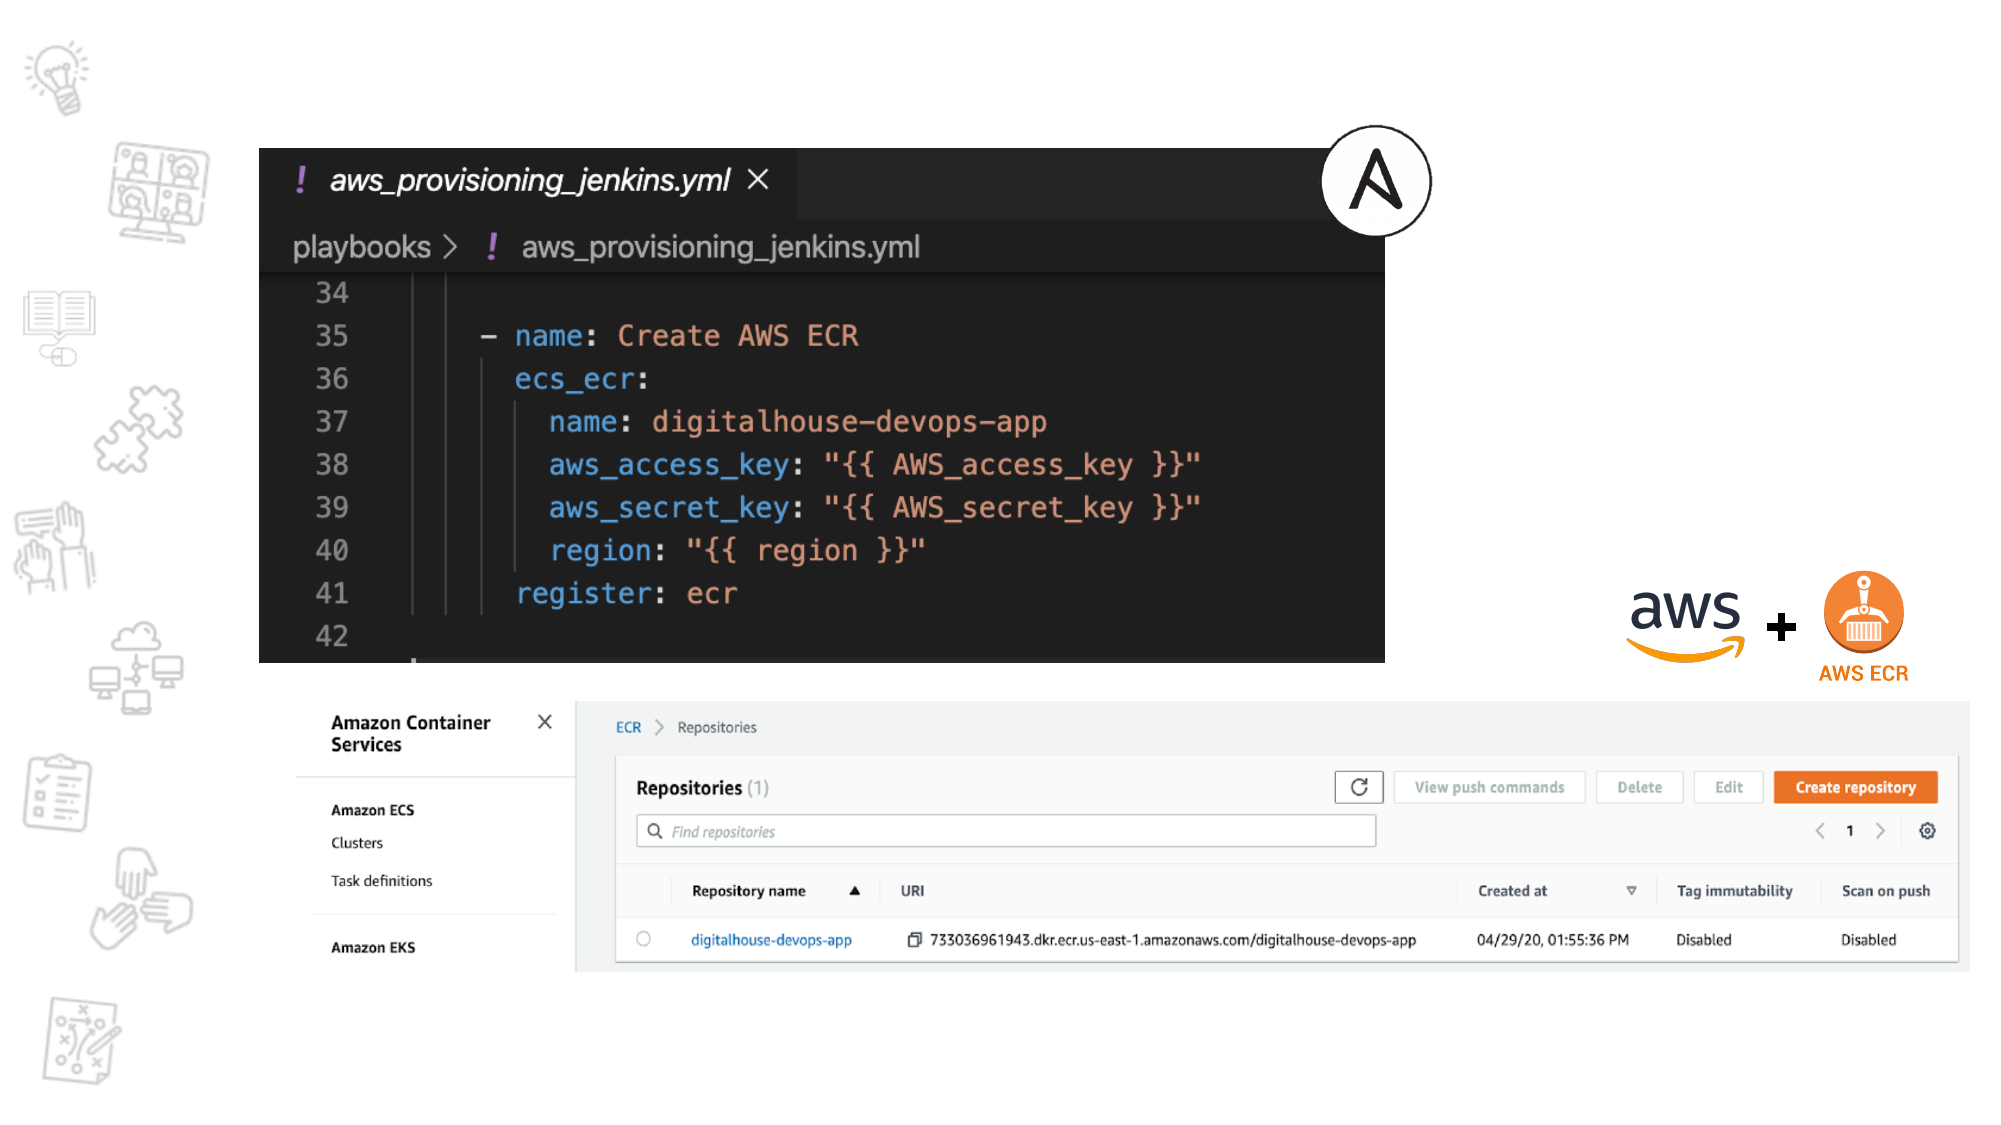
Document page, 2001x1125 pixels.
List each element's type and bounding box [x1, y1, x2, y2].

text_box [1766, 612, 1796, 643]
picture [1801, 565, 1926, 690]
picture [296, 701, 1971, 973]
picture [259, 102, 1505, 663]
picture [1625, 591, 1745, 663]
picture [0, 35, 215, 1090]
